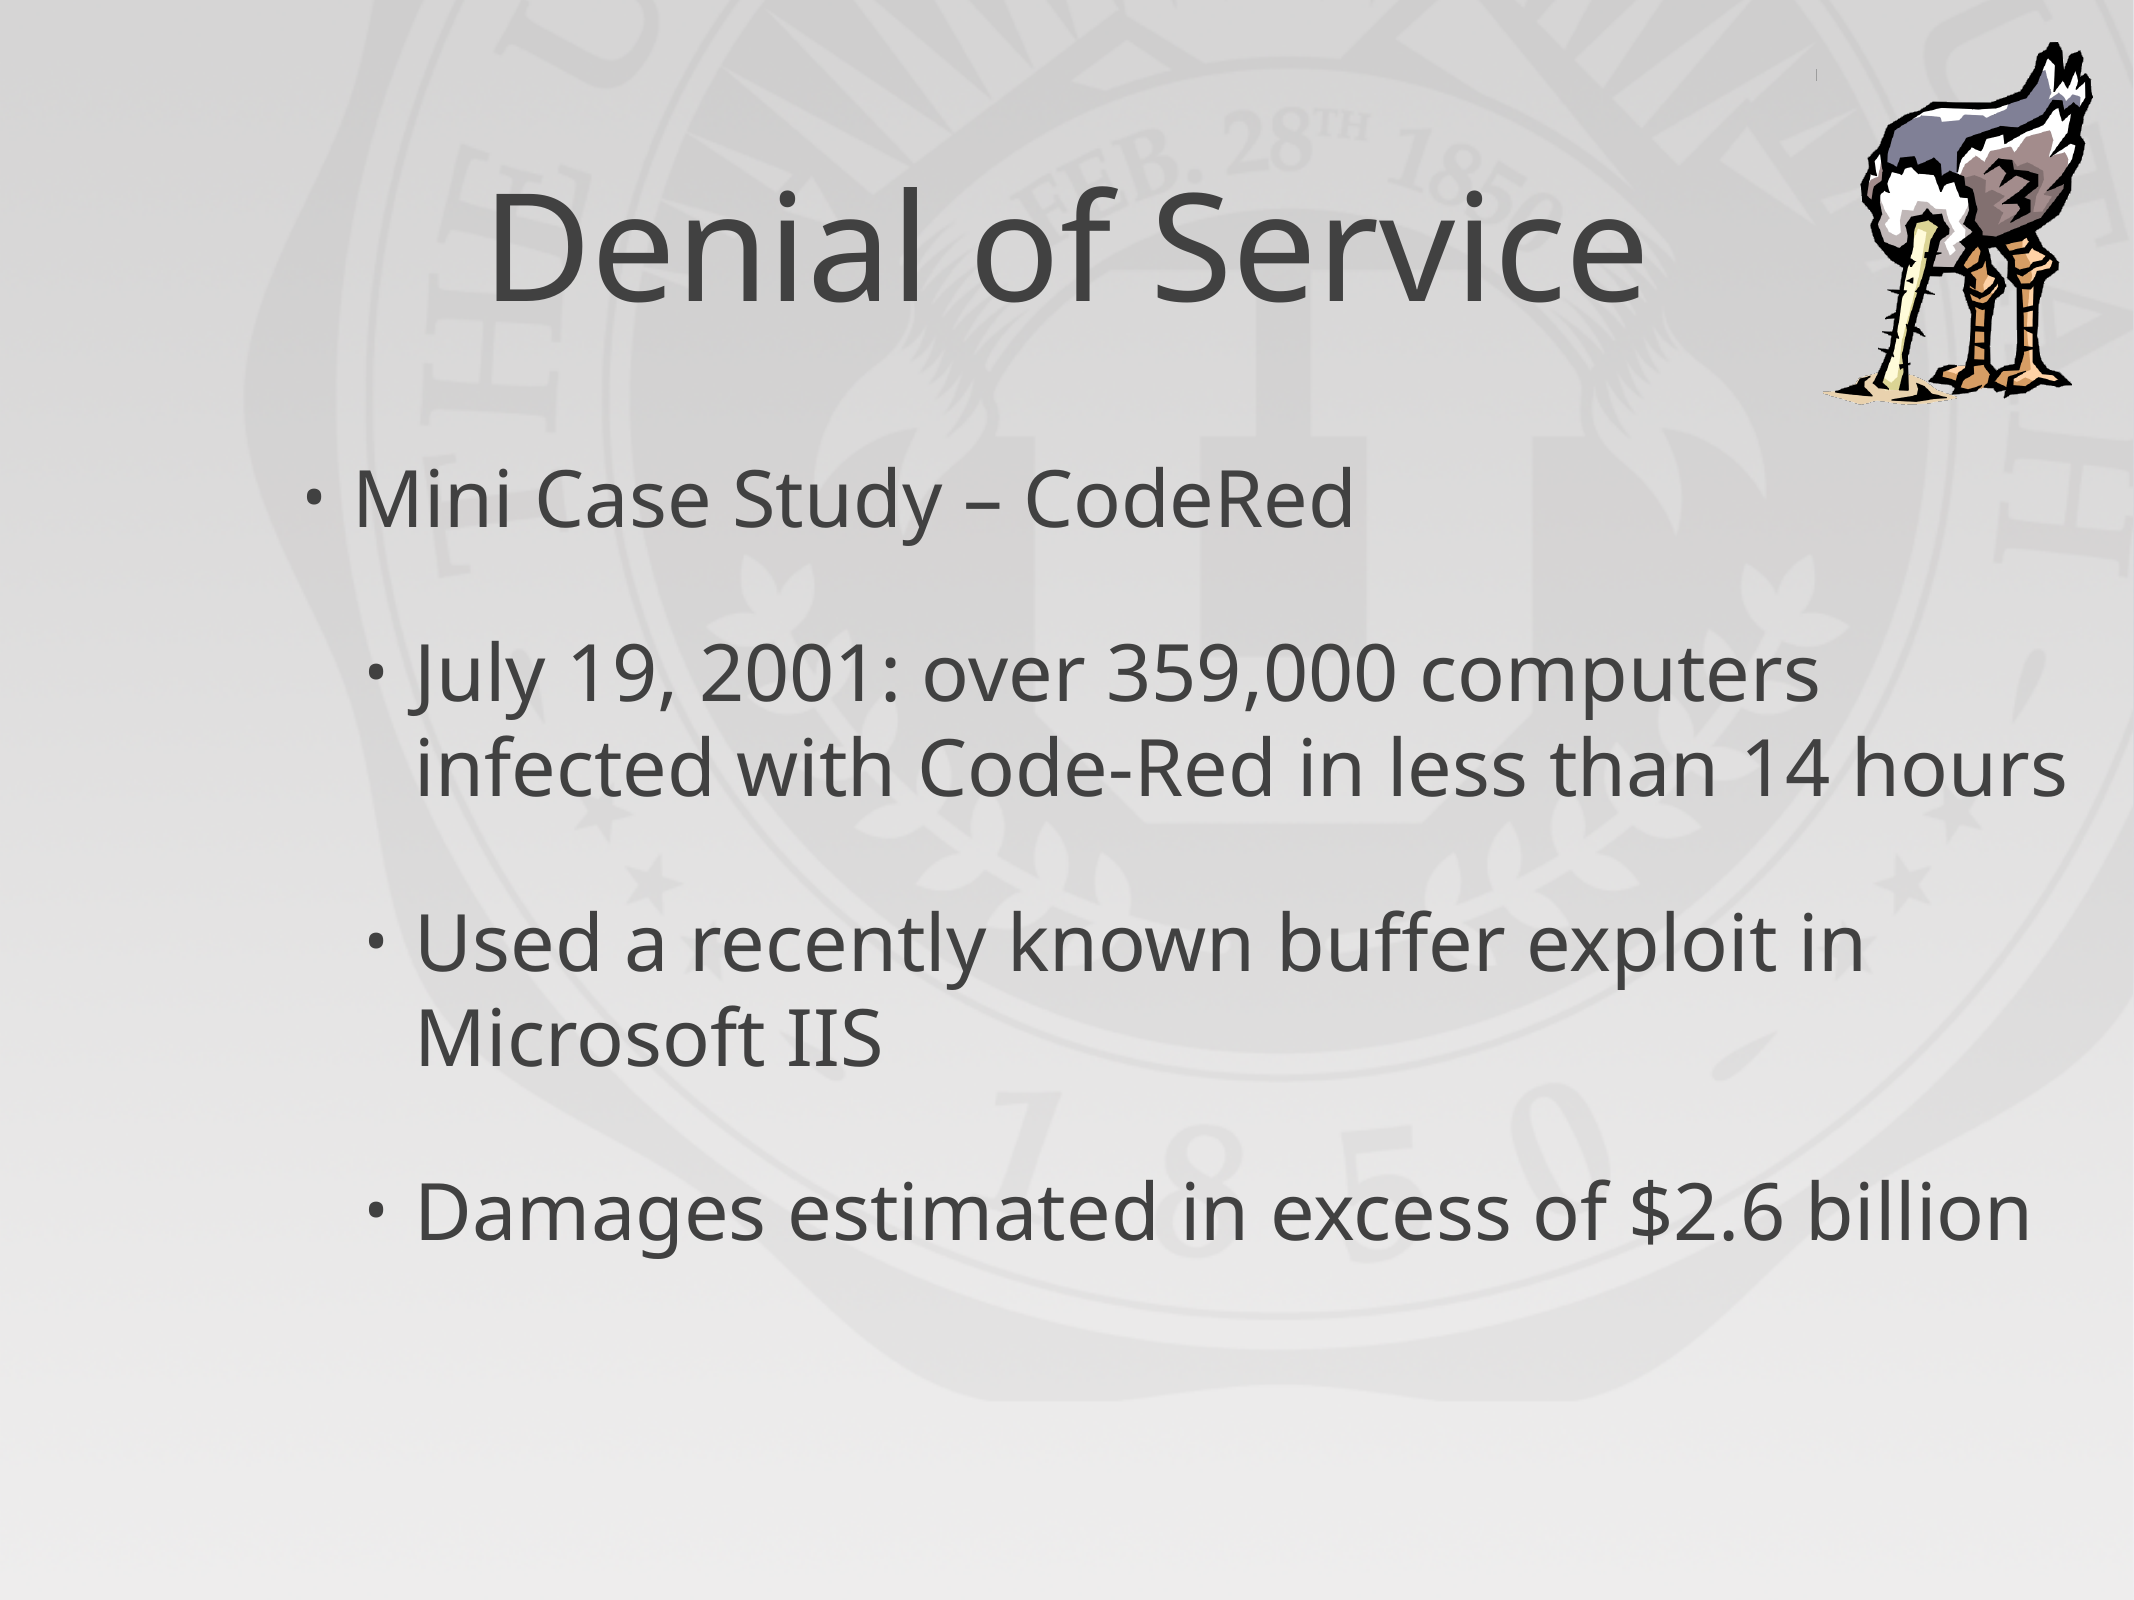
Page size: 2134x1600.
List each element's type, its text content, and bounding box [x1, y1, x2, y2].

title Denial of Service [58, 41, 2075, 442]
list Mini Case Study – CodeRed July 19, 2001: over 359,000 computers infected with Code-Red in less than 14 hours Used a recently known buffer exploit in Microsoft IIS Damages estimated in excess of $2.6 billion [287, 441, 2128, 1457]
picture [0, 0, 2134, 1600]
